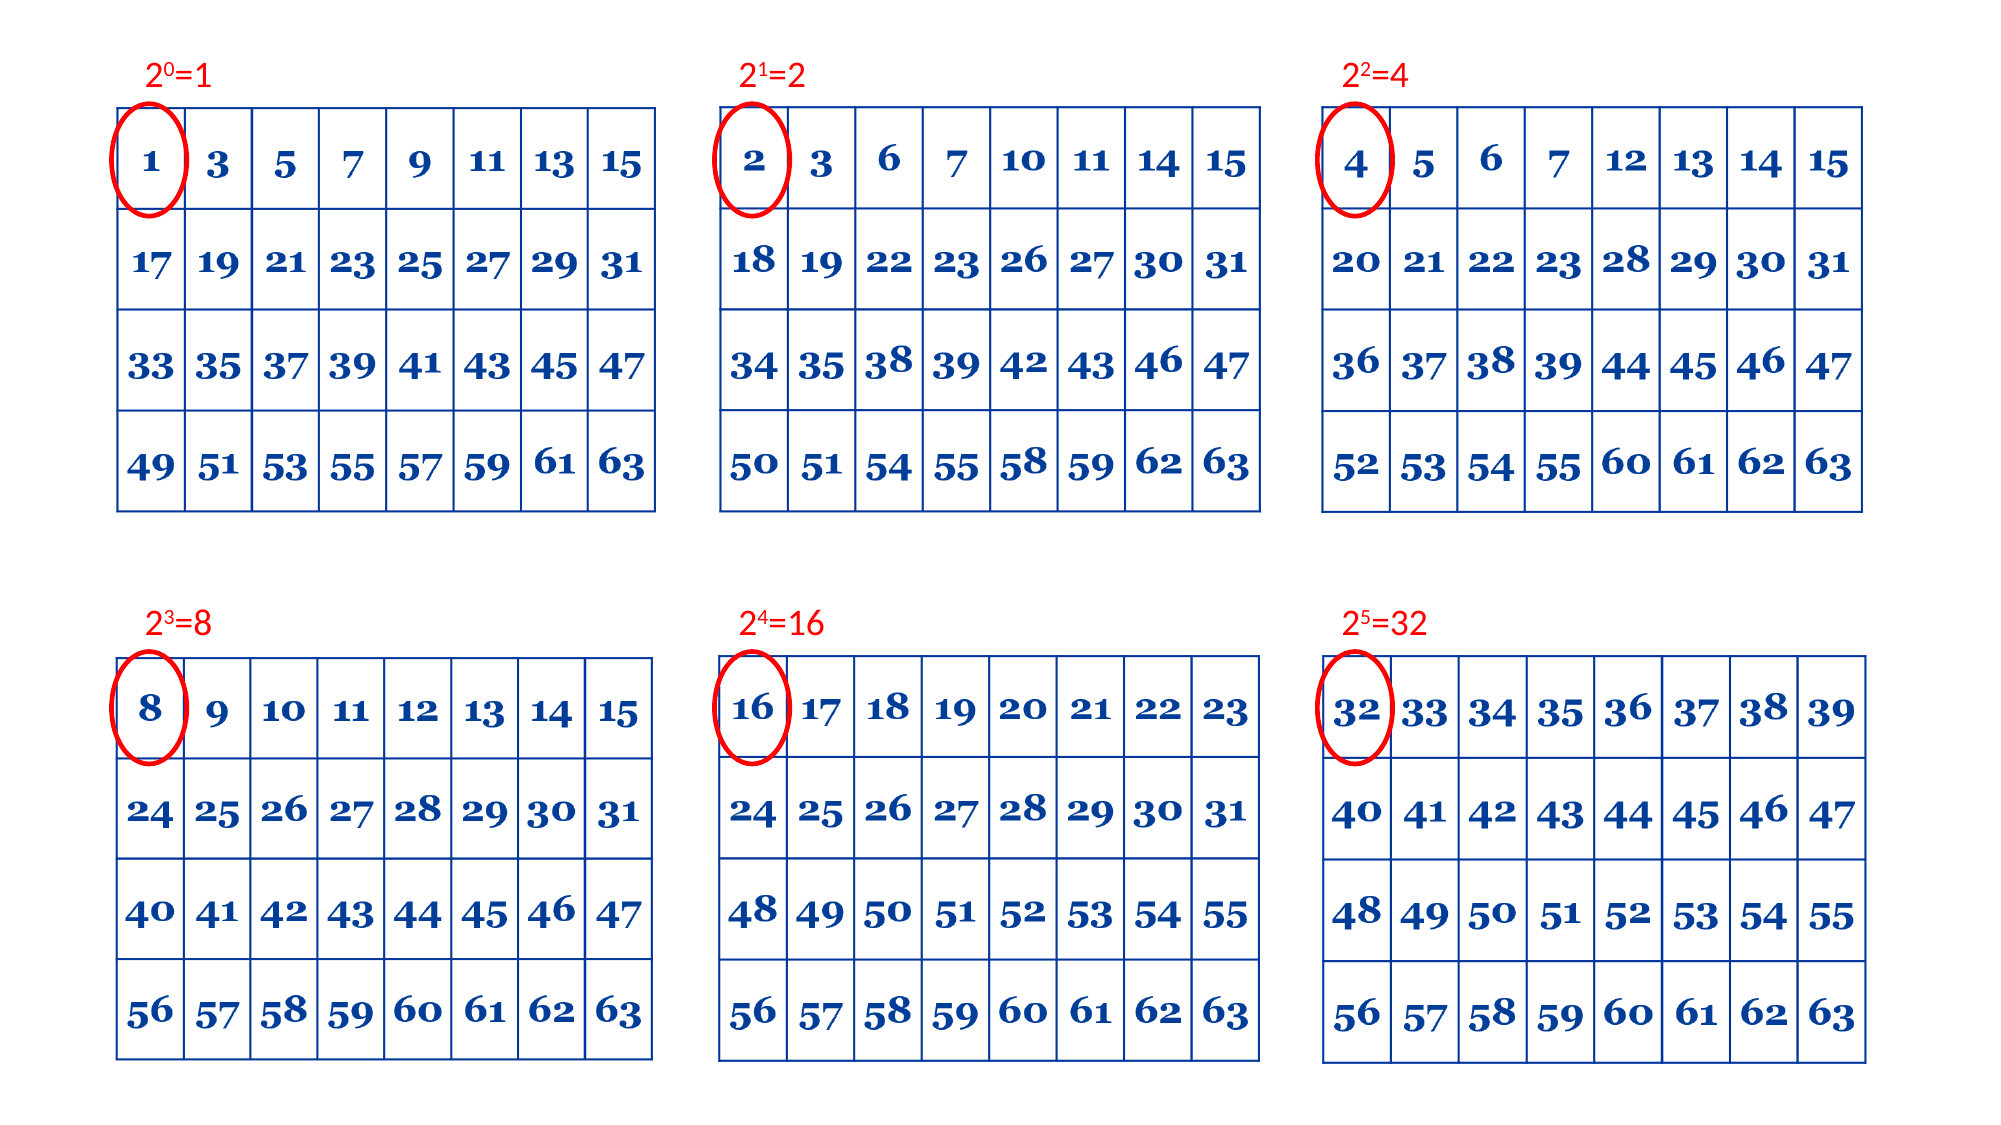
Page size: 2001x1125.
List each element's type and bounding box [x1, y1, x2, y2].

picture [714, 651, 1262, 1065]
text_box [1326, 590, 1495, 651]
picture [1318, 103, 1867, 518]
text_box [129, 43, 298, 103]
text_box [1326, 43, 1495, 103]
picture [1318, 651, 1869, 1065]
picture [714, 103, 1264, 518]
text_box [129, 590, 298, 651]
picture [111, 103, 660, 518]
picture [111, 651, 656, 1065]
text_box [723, 590, 892, 651]
text_box [723, 43, 892, 103]
